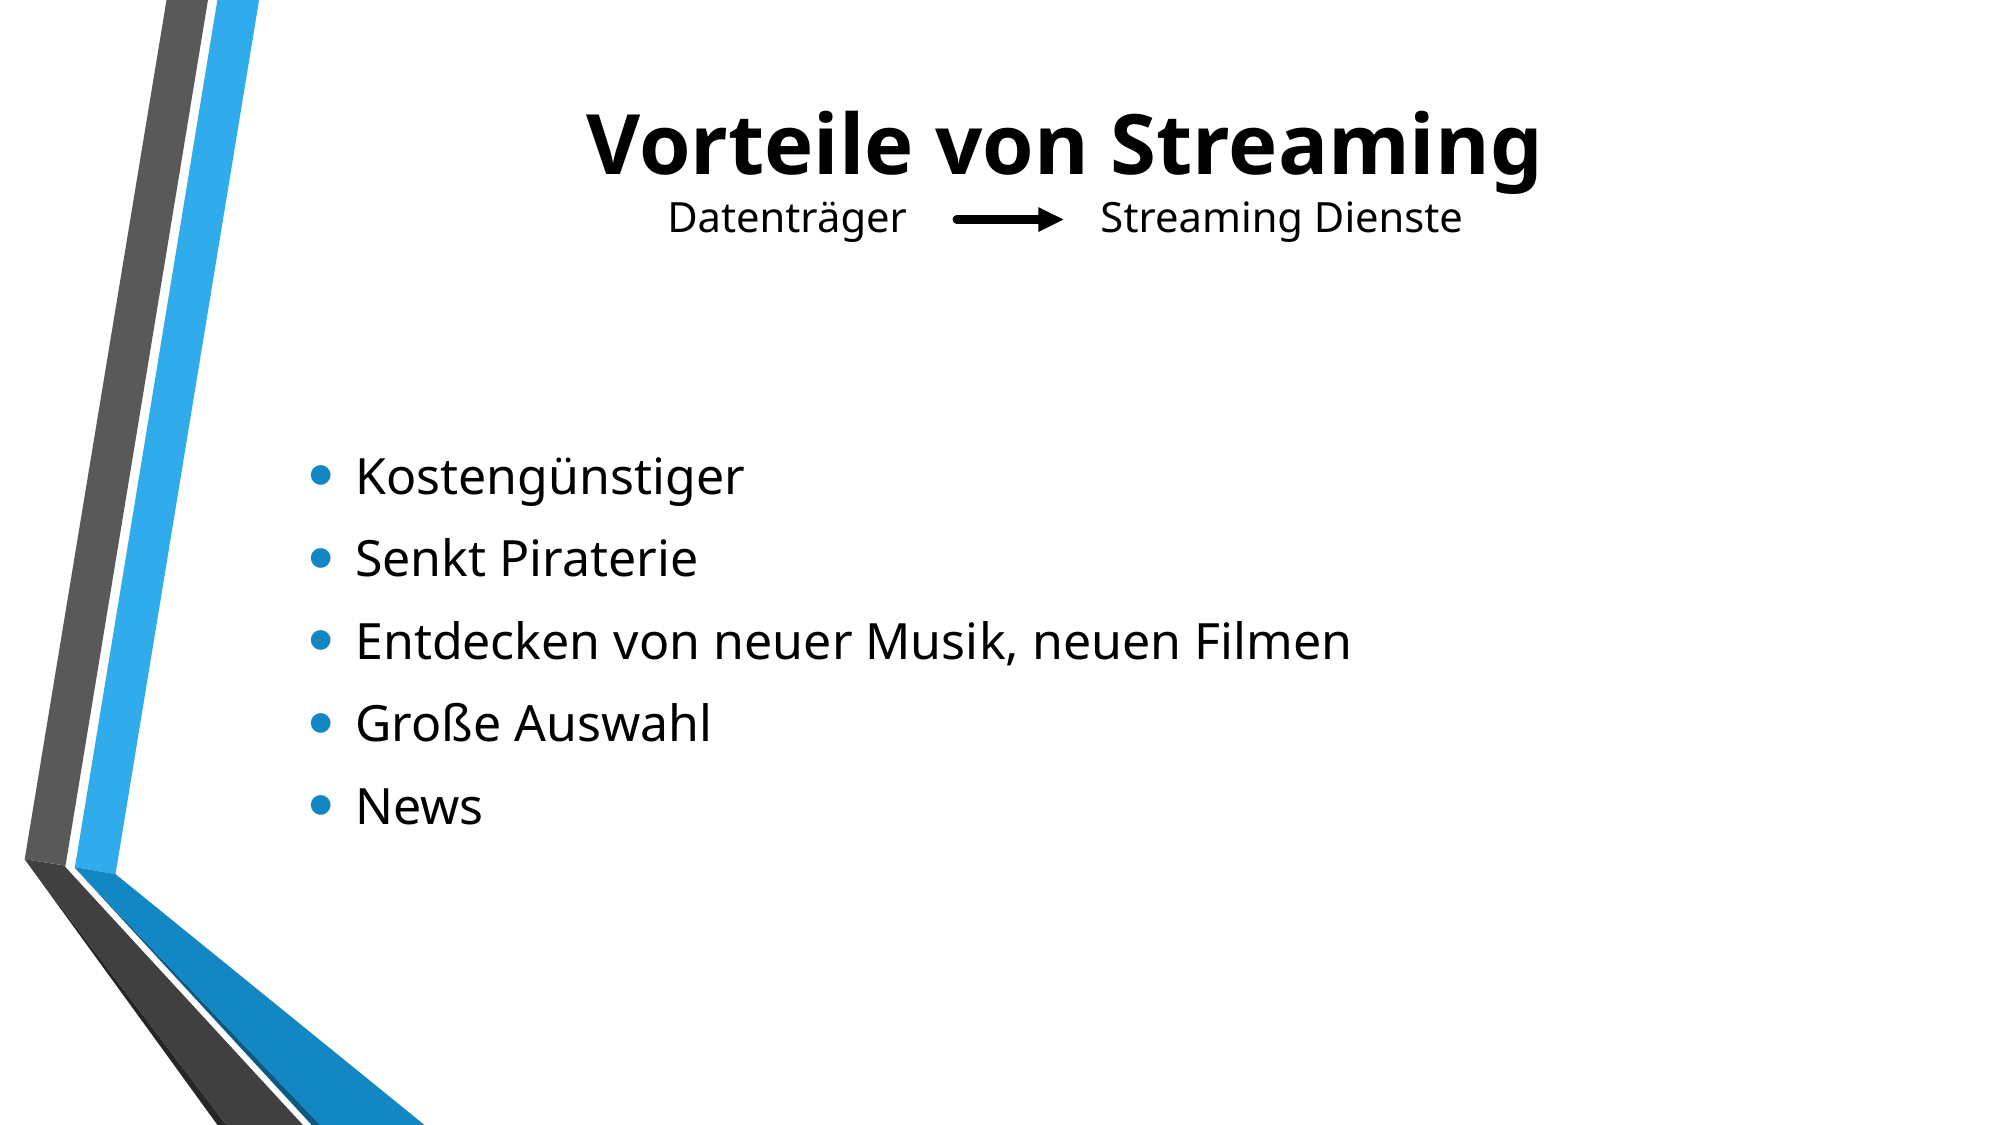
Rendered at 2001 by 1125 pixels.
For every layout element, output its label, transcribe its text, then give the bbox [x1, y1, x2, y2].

list Kostengünstiger Senkt Piraterie Entdecken von neuer Musik, neuen Filmen Große Auswahl News [293, 383, 1937, 896]
title Vorteile von Streaming Datenträger Streaming Dienste [243, 22, 1887, 310]
